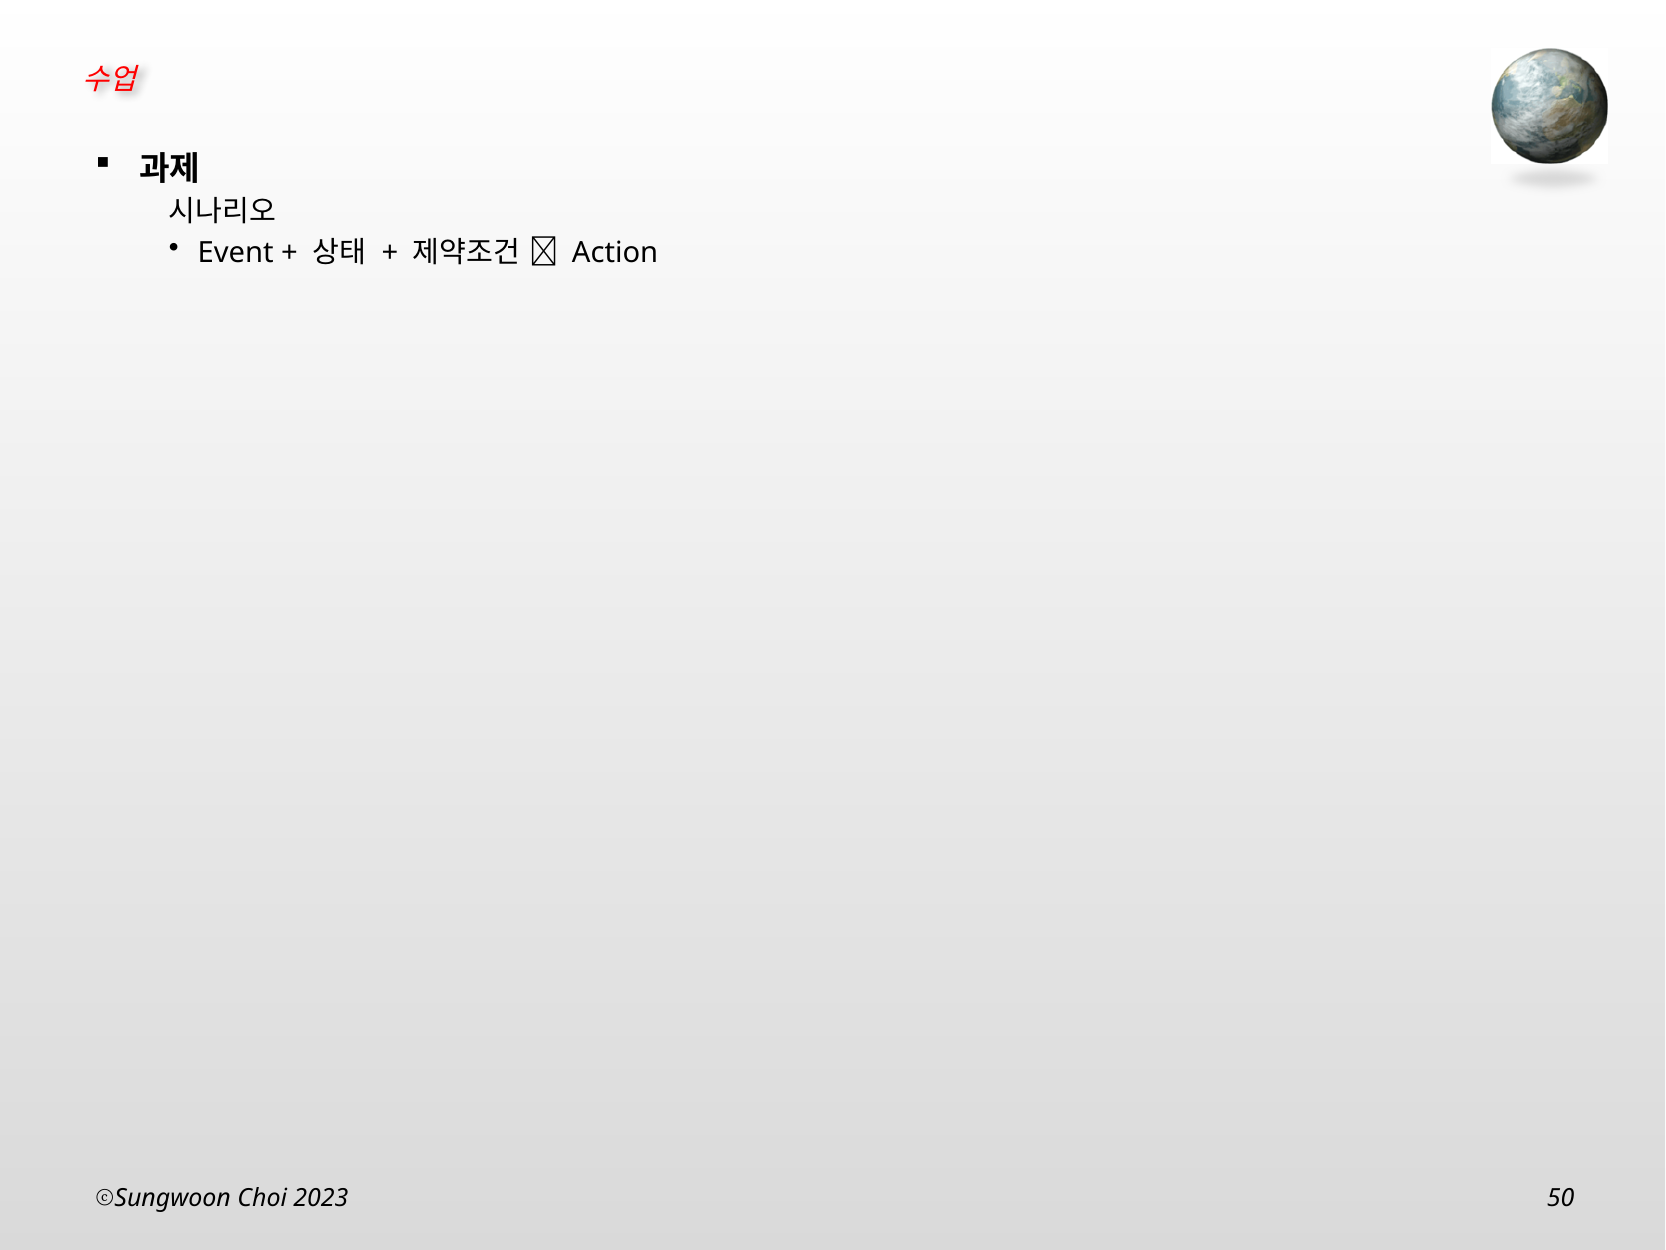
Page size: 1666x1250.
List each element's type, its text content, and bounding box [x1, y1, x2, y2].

picture [1491, 48, 1608, 164]
list 과제 시나리오 Event + 상태 + 제약조건  Action [78, 138, 819, 1169]
slide_number 50 [1491, 1172, 1592, 1211]
footer Sungwoon Choi 2023 [78, 1172, 372, 1223]
